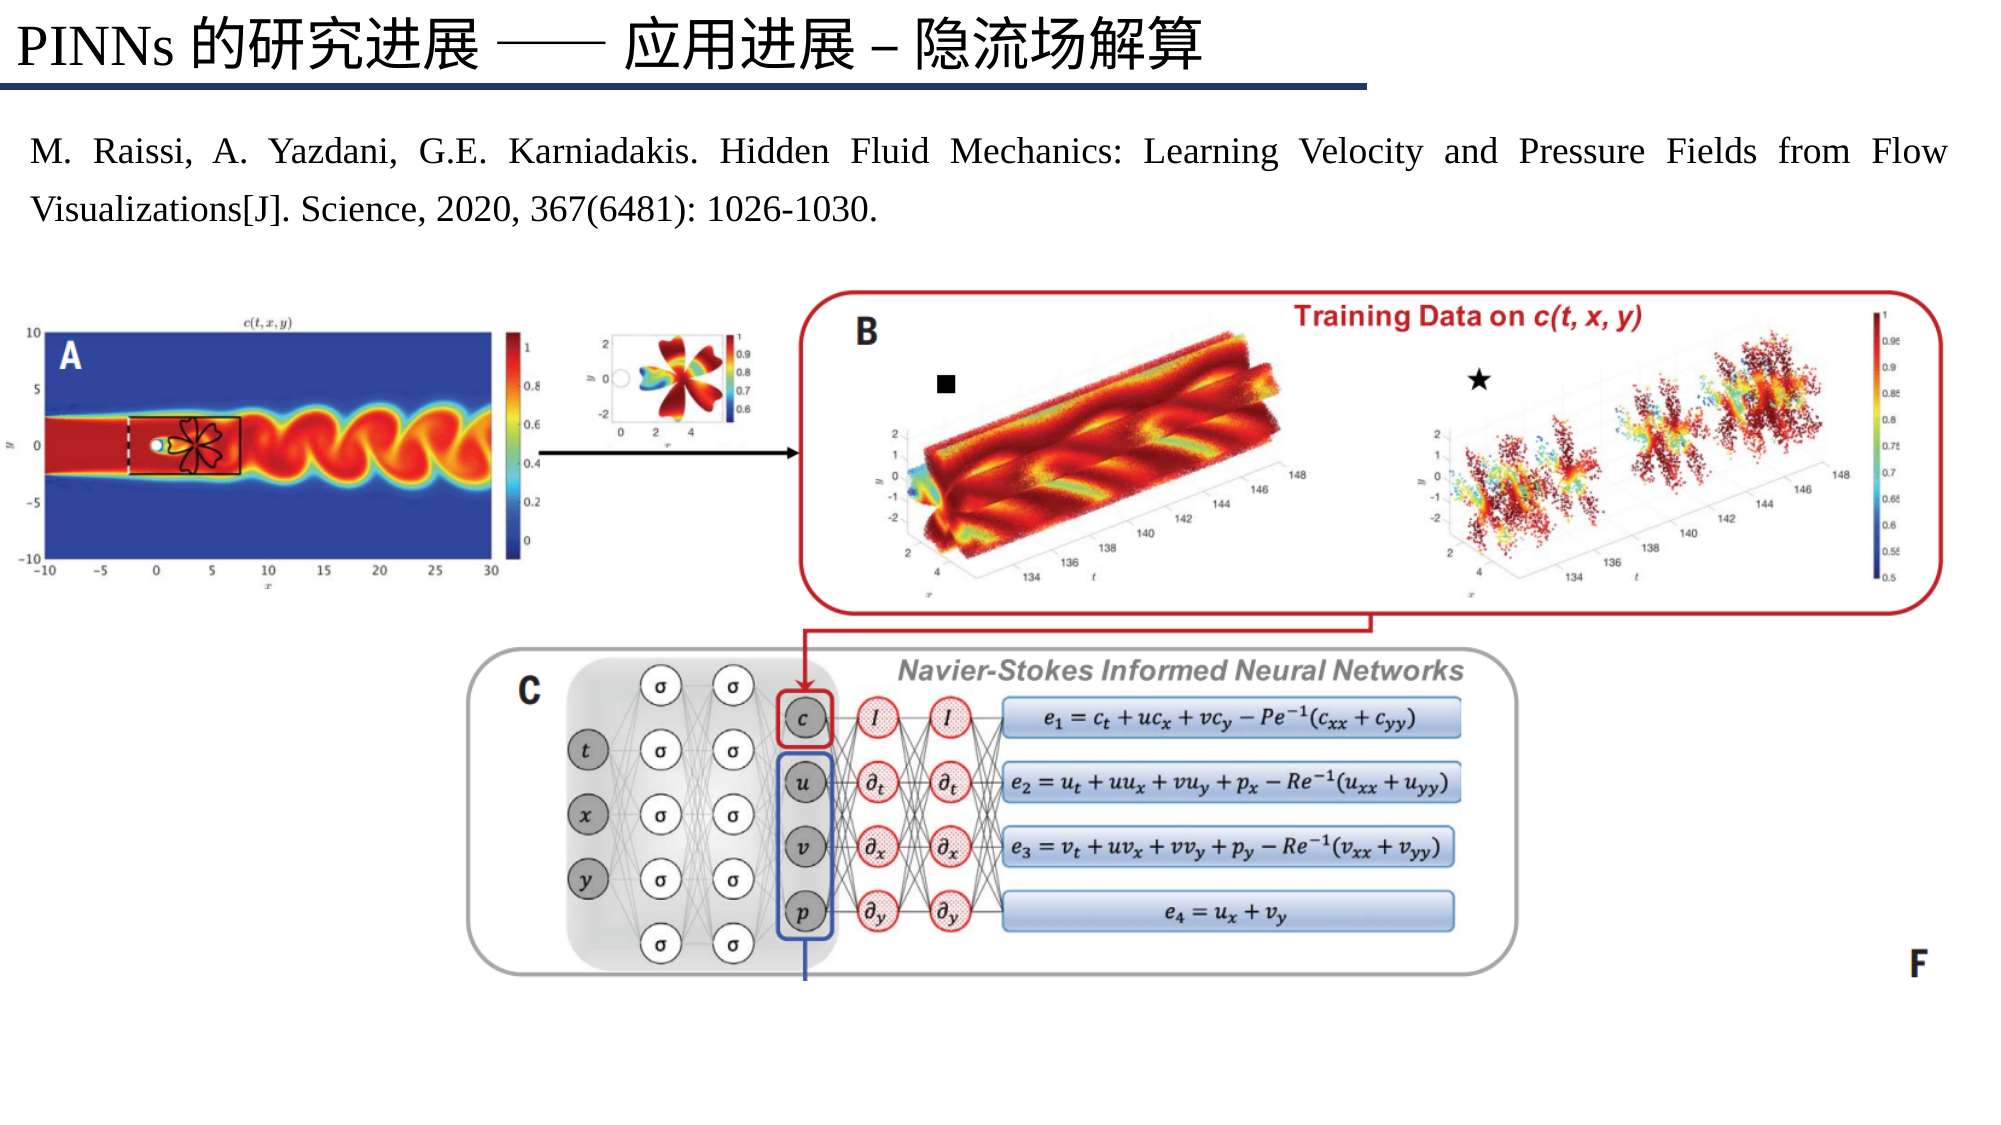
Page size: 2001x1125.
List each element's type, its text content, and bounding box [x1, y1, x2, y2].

text_box PINNs的研究进展 —— 应用进展 – 隐流场解算 [2, 0, 1220, 83]
text_box M. Raissi, A. Yazdani, G.E. Karniadakis. Hidden Fluid Mechanics: Learning Velocity and Pressure Fields from Flow Visualizations[J]. Science, 2020, 367(6481): 1026-1030. [15, 105, 1966, 237]
picture [0, 253, 2000, 981]
